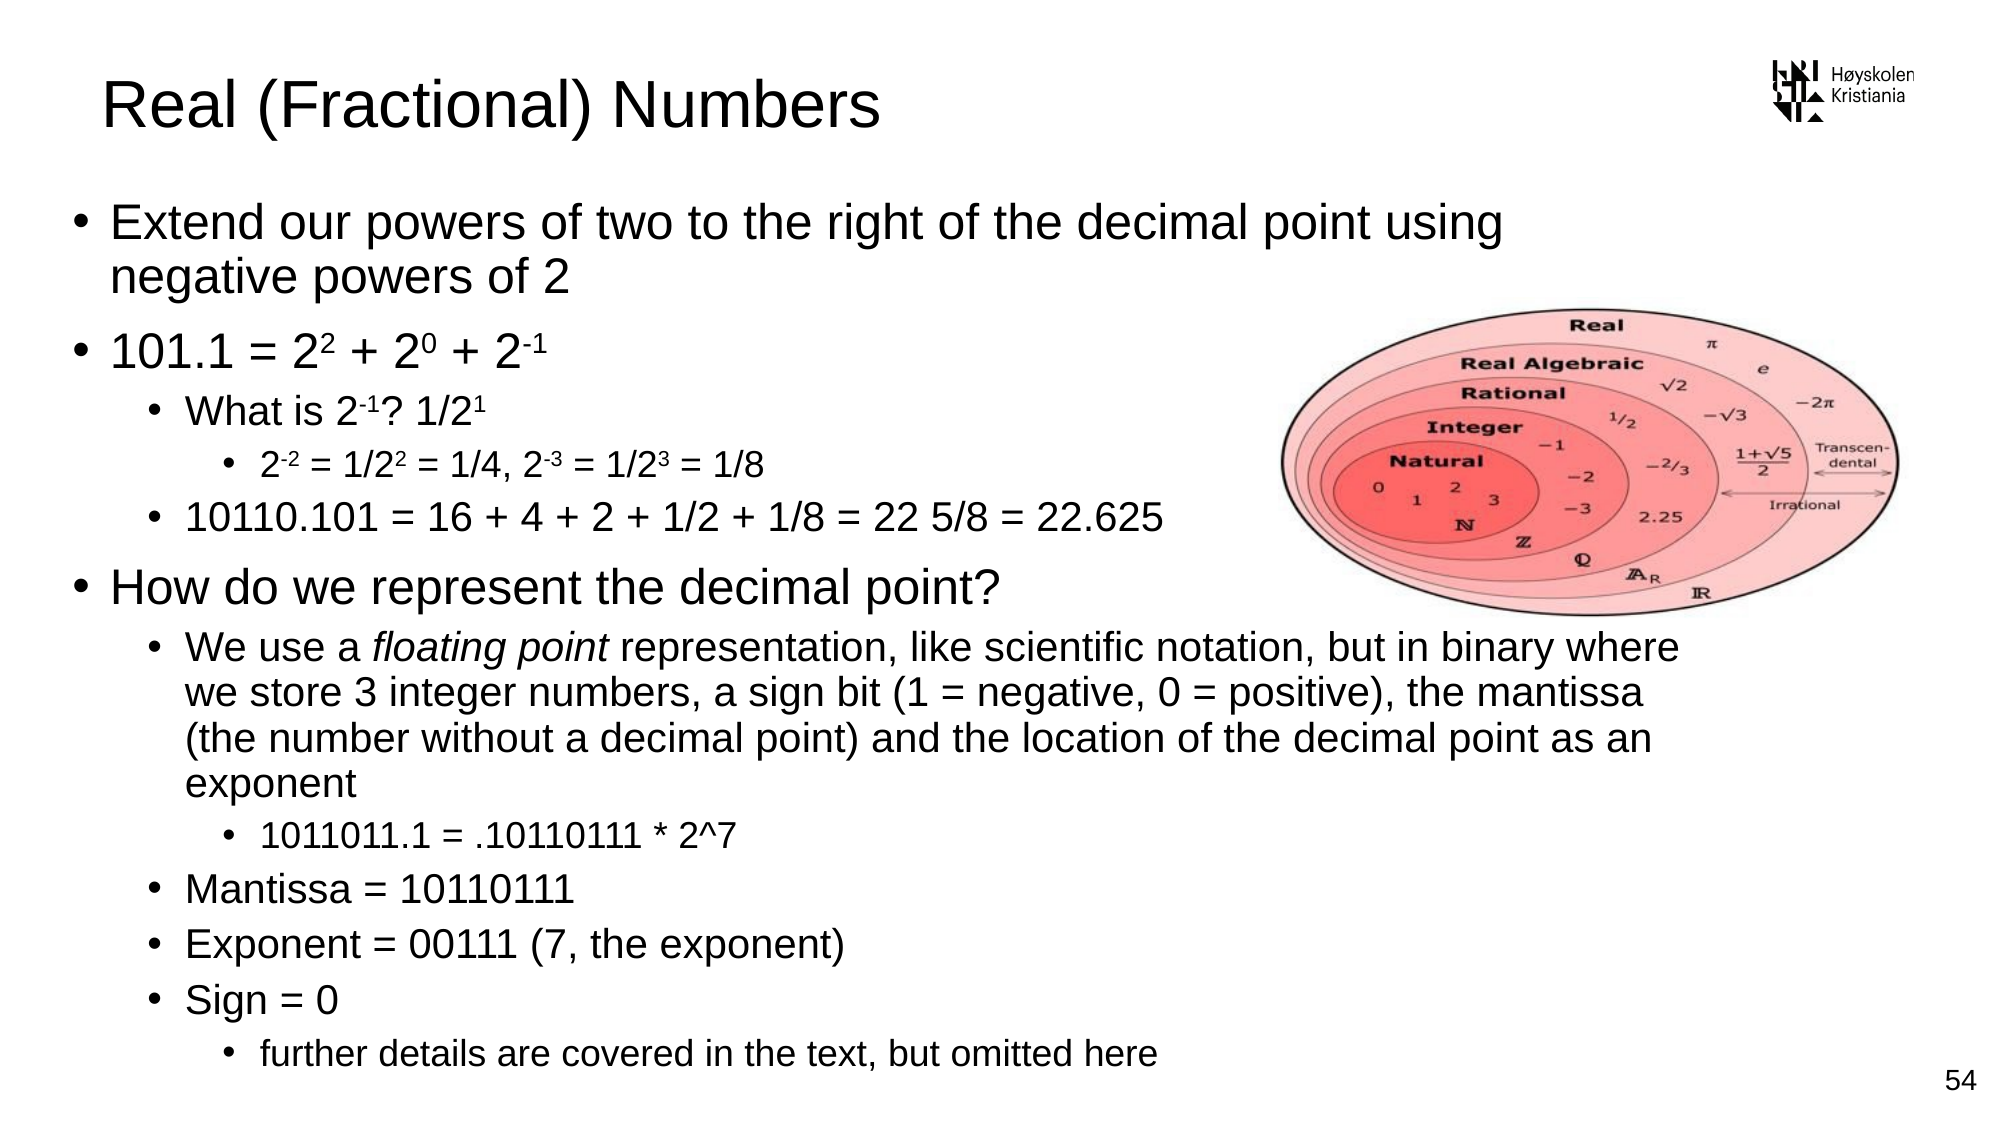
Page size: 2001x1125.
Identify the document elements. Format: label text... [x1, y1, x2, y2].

picture [1257, 297, 1925, 631]
list Extend our powers of two to the right of the decimal point using negative powers of 2 101.1 = 22 + 20 + 2-1 What is 2-1? 1/21 2-2 = 1/22 = 1/4, 2-3 = 1/23 = 1/8 10110.101 = 16 + 4 + 2 + 1/2 + 1/8 = 22 5/8 = 22.625 How do we represent the decimal point? We use a floating point representation, like scientific notation, but in binary where we store 3 integer numbers, a sign bit (1 = negative, 0 = positive), the mantissa (the number without a decimal point) and the location of the decimal point as an exponent 1011011.1 = .10110111 * 2^7 Mantissa = 10110111 Exponent = 00111 (7, the exponent) Sign = 0 further details are covered in the text, but omitted here [57, 188, 1713, 1093]
title Real (Fractional) Numbers [86, 62, 1437, 188]
